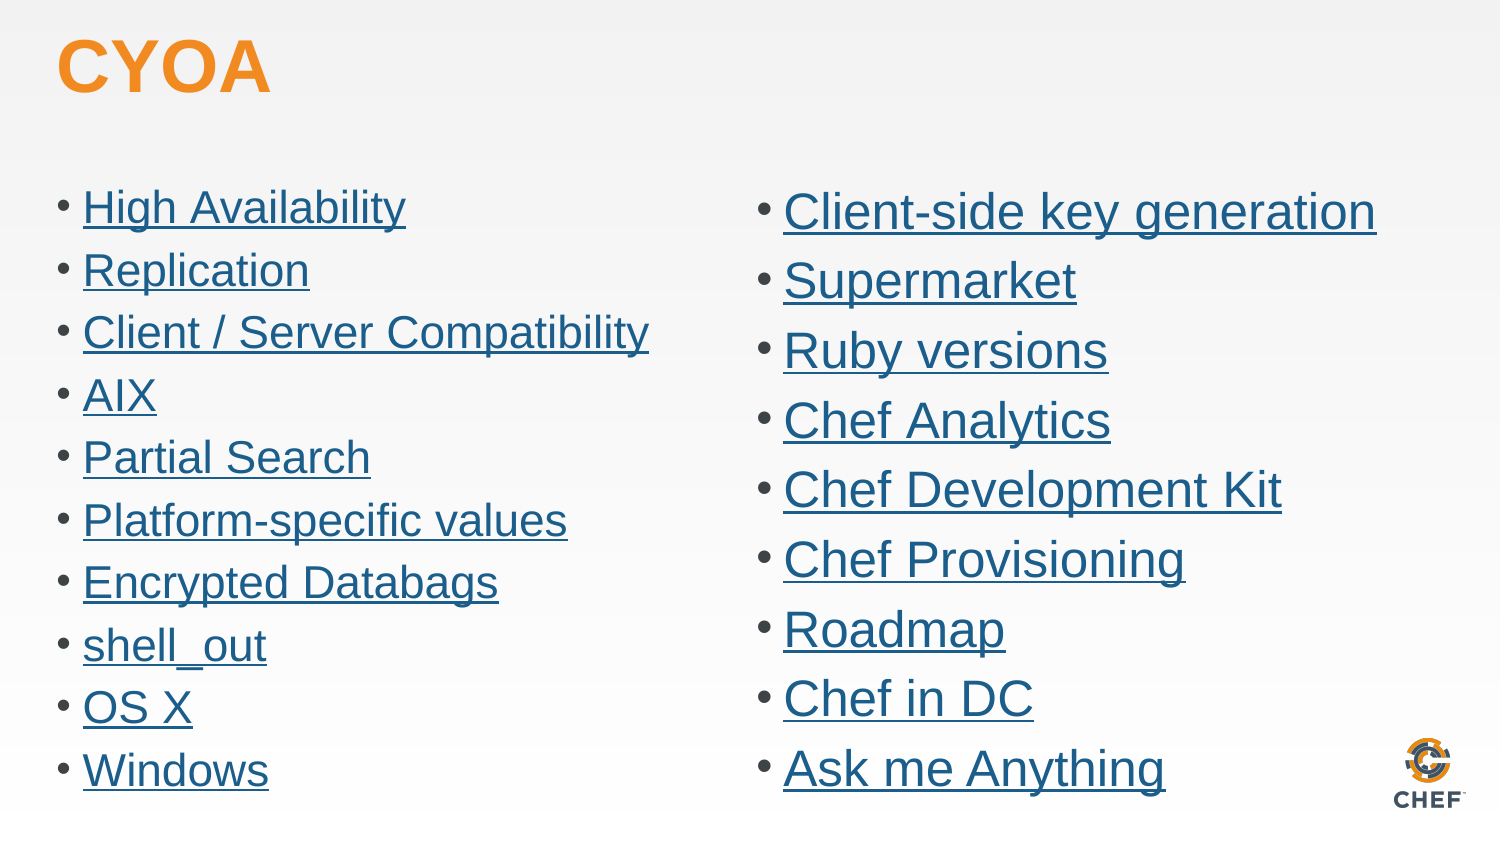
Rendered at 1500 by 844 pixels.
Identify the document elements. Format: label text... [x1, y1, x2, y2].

picture [1394, 738, 1466, 808]
list High Availability Replication Client / Server Compatibility AIX Partial Search Platform-specific values Encrypted Databags shell_out OS X Windows [56, 178, 744, 797]
list Client-side key generation Supermarket Ruby versions Chef Analytics Chef Development Kit Chef Provisioning Roadmap Chef in DC Ask me Anything [756, 178, 1444, 797]
title CYOA [56, 28, 1444, 112]
